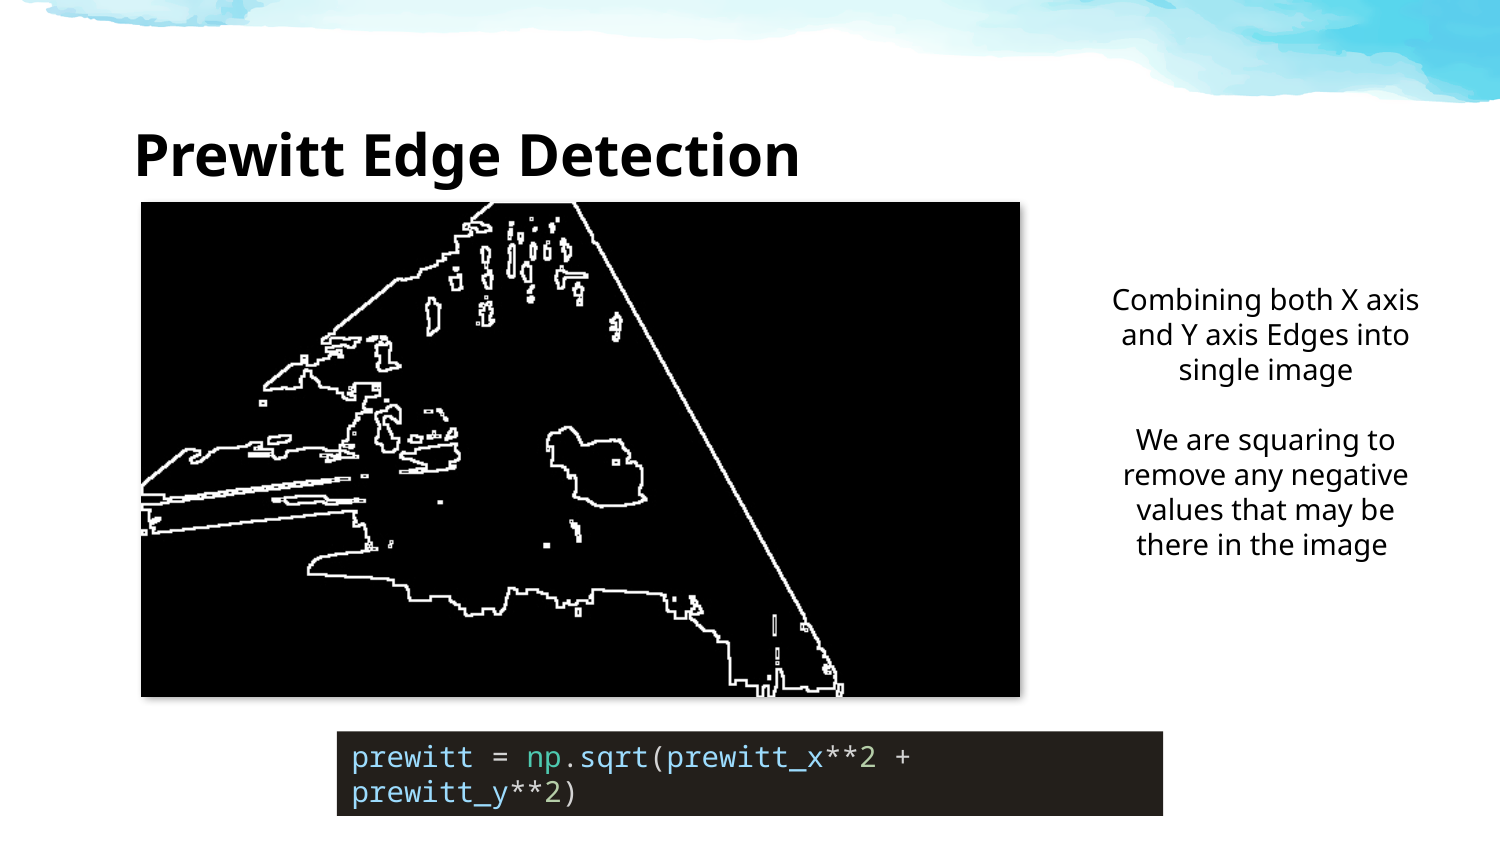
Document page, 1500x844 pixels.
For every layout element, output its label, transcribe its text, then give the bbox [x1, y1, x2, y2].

text_box Combining both X axis and Y axis Edges into single image We are squaring to remove any negative values that may be there in the image [1081, 266, 1450, 576]
text_box prewitt = np.sqrt(prewitt_x**2 + prewitt_y**2) [336, 731, 1164, 816]
title Prewitt Edge Detection [118, 103, 1382, 198]
picture [0, 0, 1500, 844]
